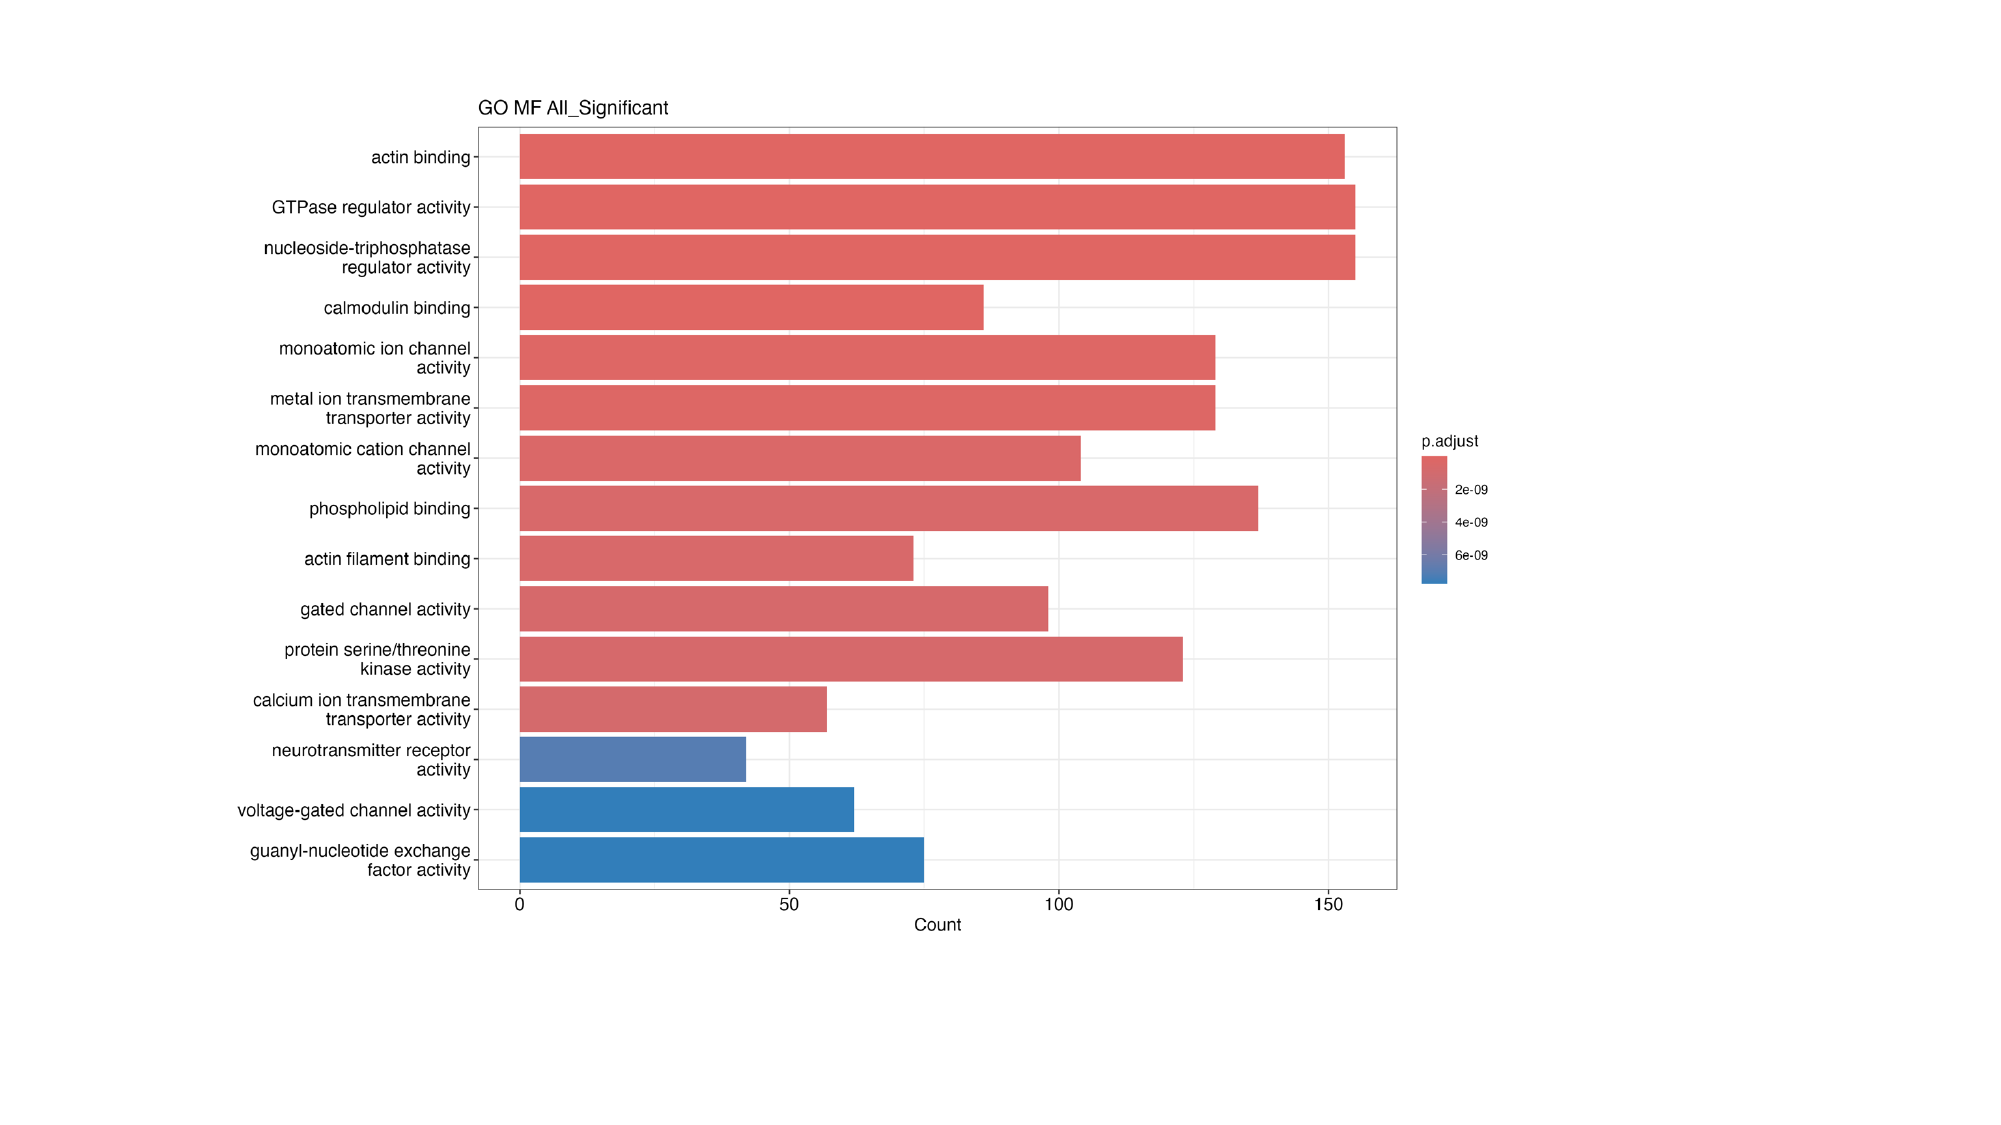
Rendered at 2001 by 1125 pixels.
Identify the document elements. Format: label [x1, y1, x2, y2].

picture [237, 99, 1489, 932]
